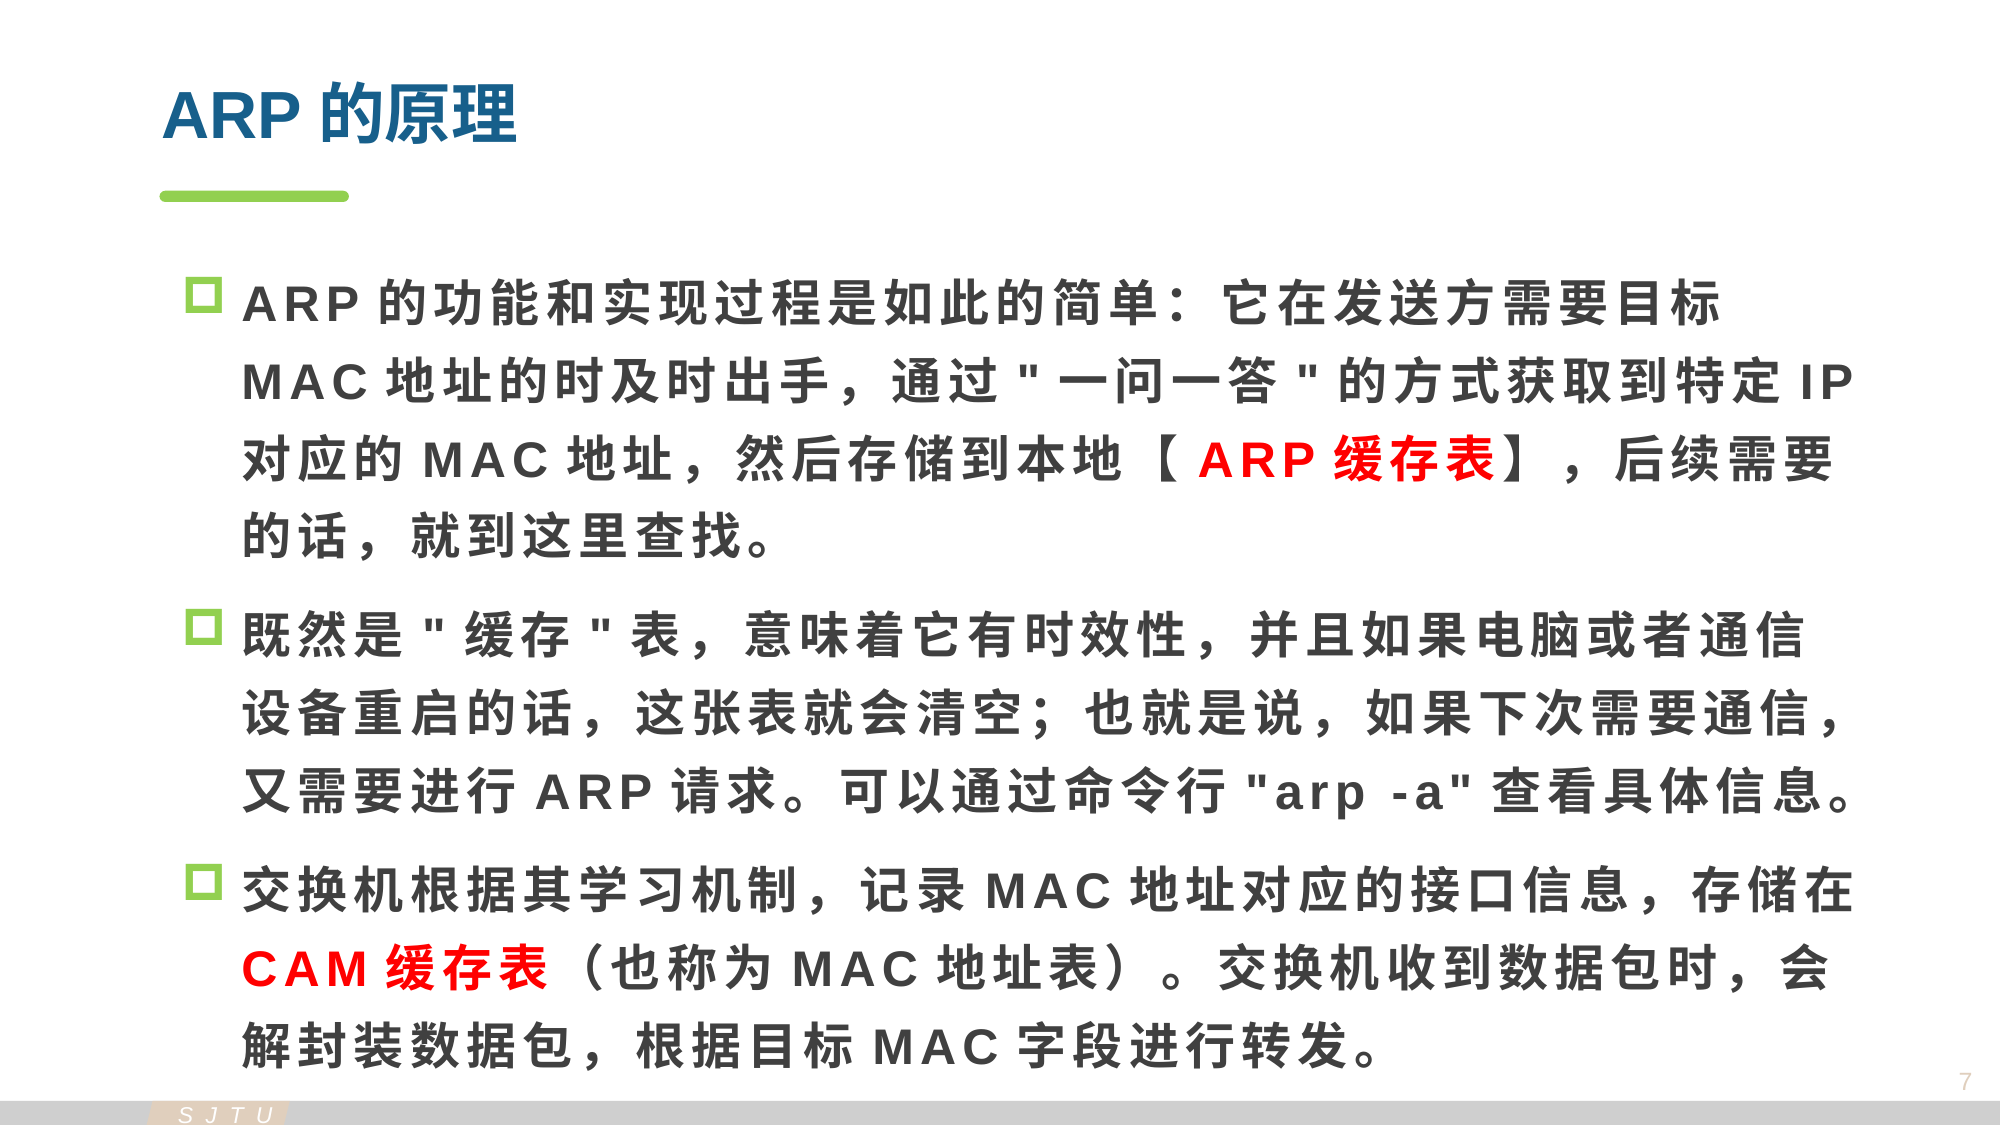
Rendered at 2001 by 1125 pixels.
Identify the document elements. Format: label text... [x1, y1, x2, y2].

list ARP的功能和实现过程是如此的简单：它在发送方需要目标MAC地址的时及时出手，通过"一问一答"的方式获取到特定IP对应的MAC地址，然后存储到本地【ARP缓存表】，后续需要的话，就到这里查找。 既然是"缓存"表，意味着它有时效性，并且如果电脑或者通信设备重启的话，这张表就会清空；也就是说，如果下次需要通信，又需要进行ARP请求。可以通过命令行"arp -a"查看具体信息。 交换机根据其学习机制，记录MAC地址对应的接口信息，存储在CAM缓存表（也称为MAC地址表）。交换机收到数据包时，会解封装数据包，根据目标MAC字段进行转发。 [166, 245, 1873, 949]
list ARP的原理 [146, 62, 1750, 161]
slide_number 7 [1817, 1052, 1988, 1109]
